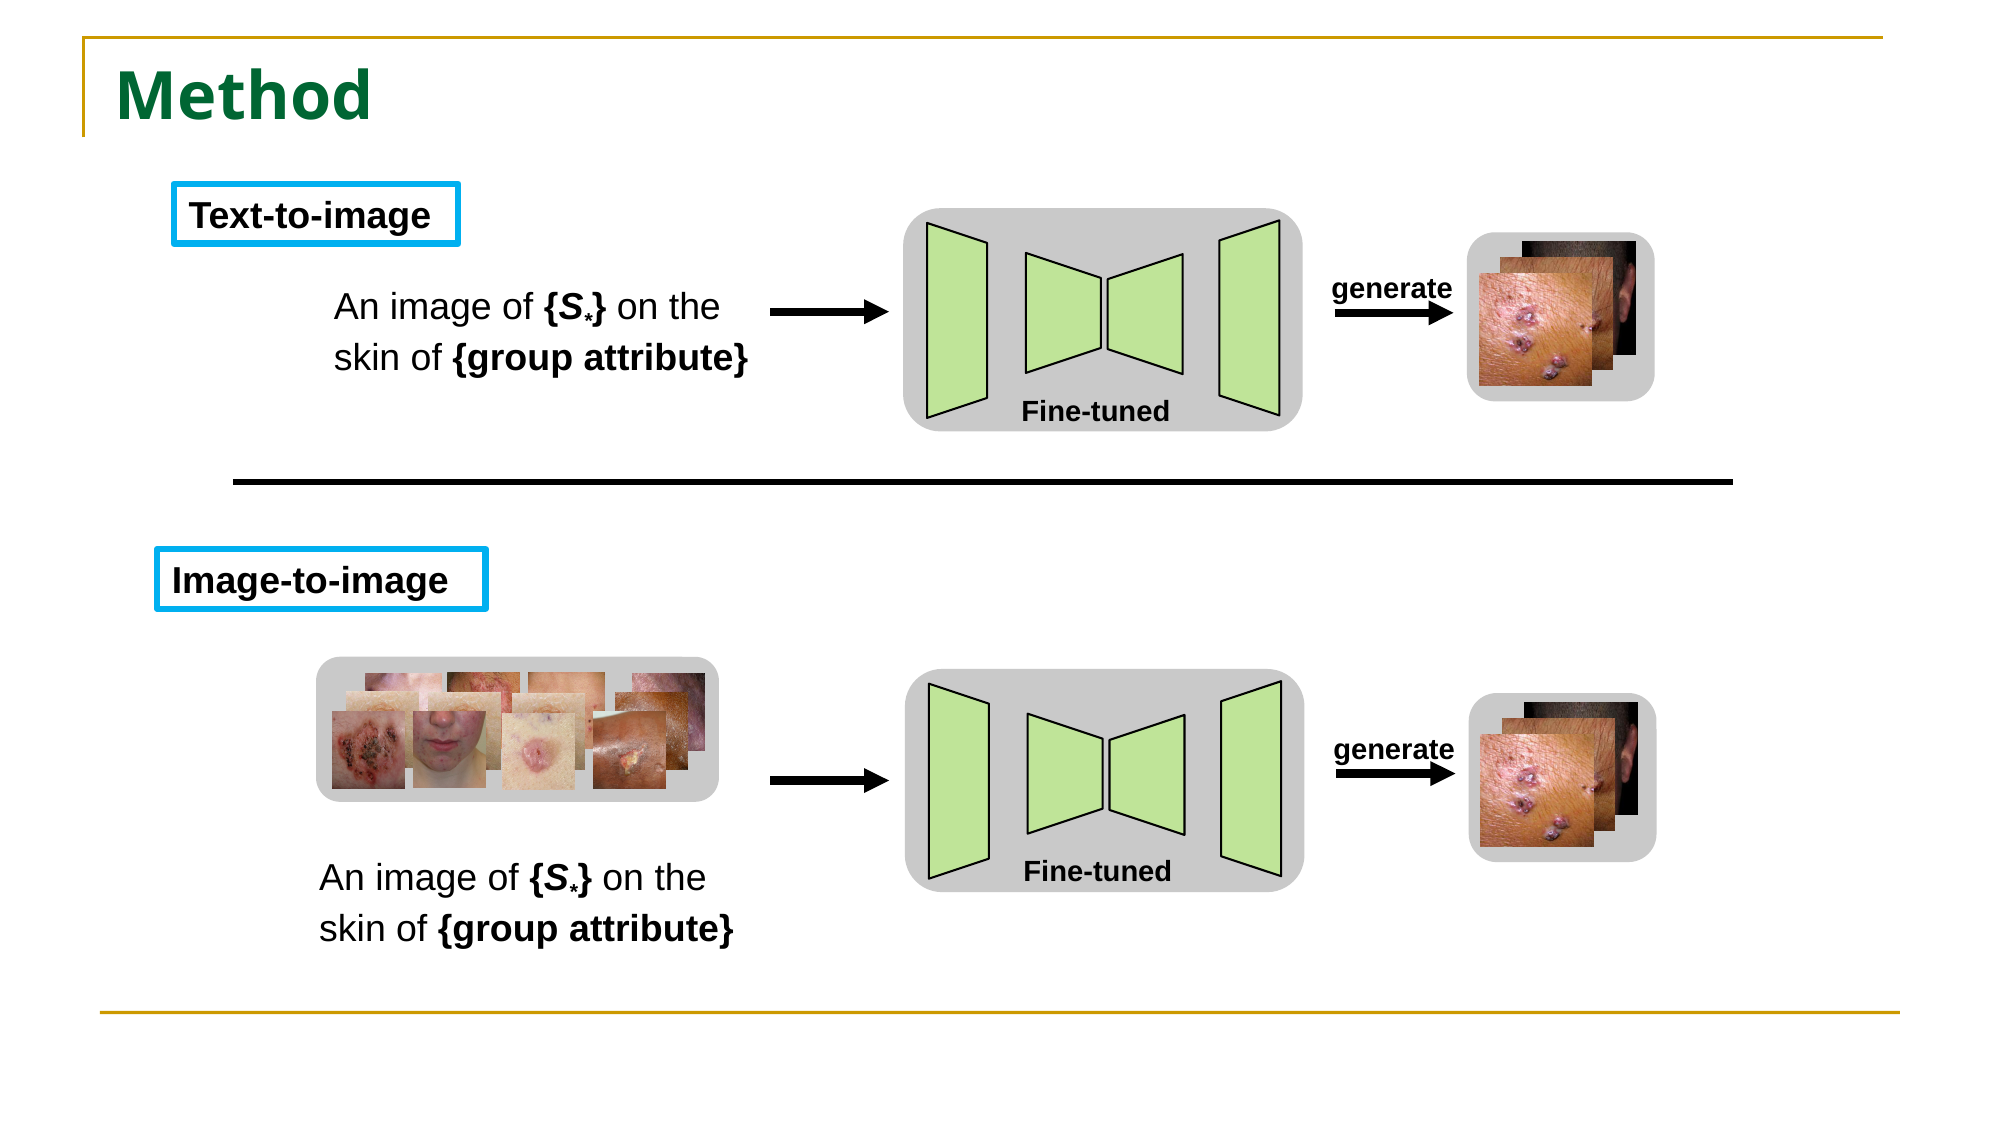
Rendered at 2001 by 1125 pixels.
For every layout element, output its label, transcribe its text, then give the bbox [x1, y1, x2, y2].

text_box [924, 679, 994, 883]
text_box [311, 652, 724, 807]
text_box generate [1318, 722, 1476, 773]
text_box Fine-tuned [1006, 384, 1198, 435]
text_box [1103, 249, 1188, 379]
text_box [922, 218, 992, 423]
text_box [1216, 676, 1286, 881]
text_box [1464, 688, 1662, 867]
title Method [99, 45, 1901, 150]
picture [1480, 701, 1638, 848]
picture [1478, 241, 1636, 387]
text_box Text-to-image [173, 183, 459, 244]
text_box [898, 203, 1308, 436]
text_box generate [1316, 261, 1474, 312]
text_box [1104, 710, 1189, 840]
text_box An image of {S*} on the skin of {group attribute} [304, 845, 785, 957]
text_box [1023, 709, 1107, 838]
text_box Fine-tuned [1008, 845, 1200, 896]
picture [332, 671, 705, 791]
text_box [1462, 227, 1660, 406]
text_box [900, 664, 1309, 897]
text_box An image of {S*} on the skin of {group attribute} [318, 274, 799, 386]
text_box [1214, 216, 1284, 420]
text_box [1021, 248, 1105, 378]
text_box Image-to-image [157, 548, 486, 609]
